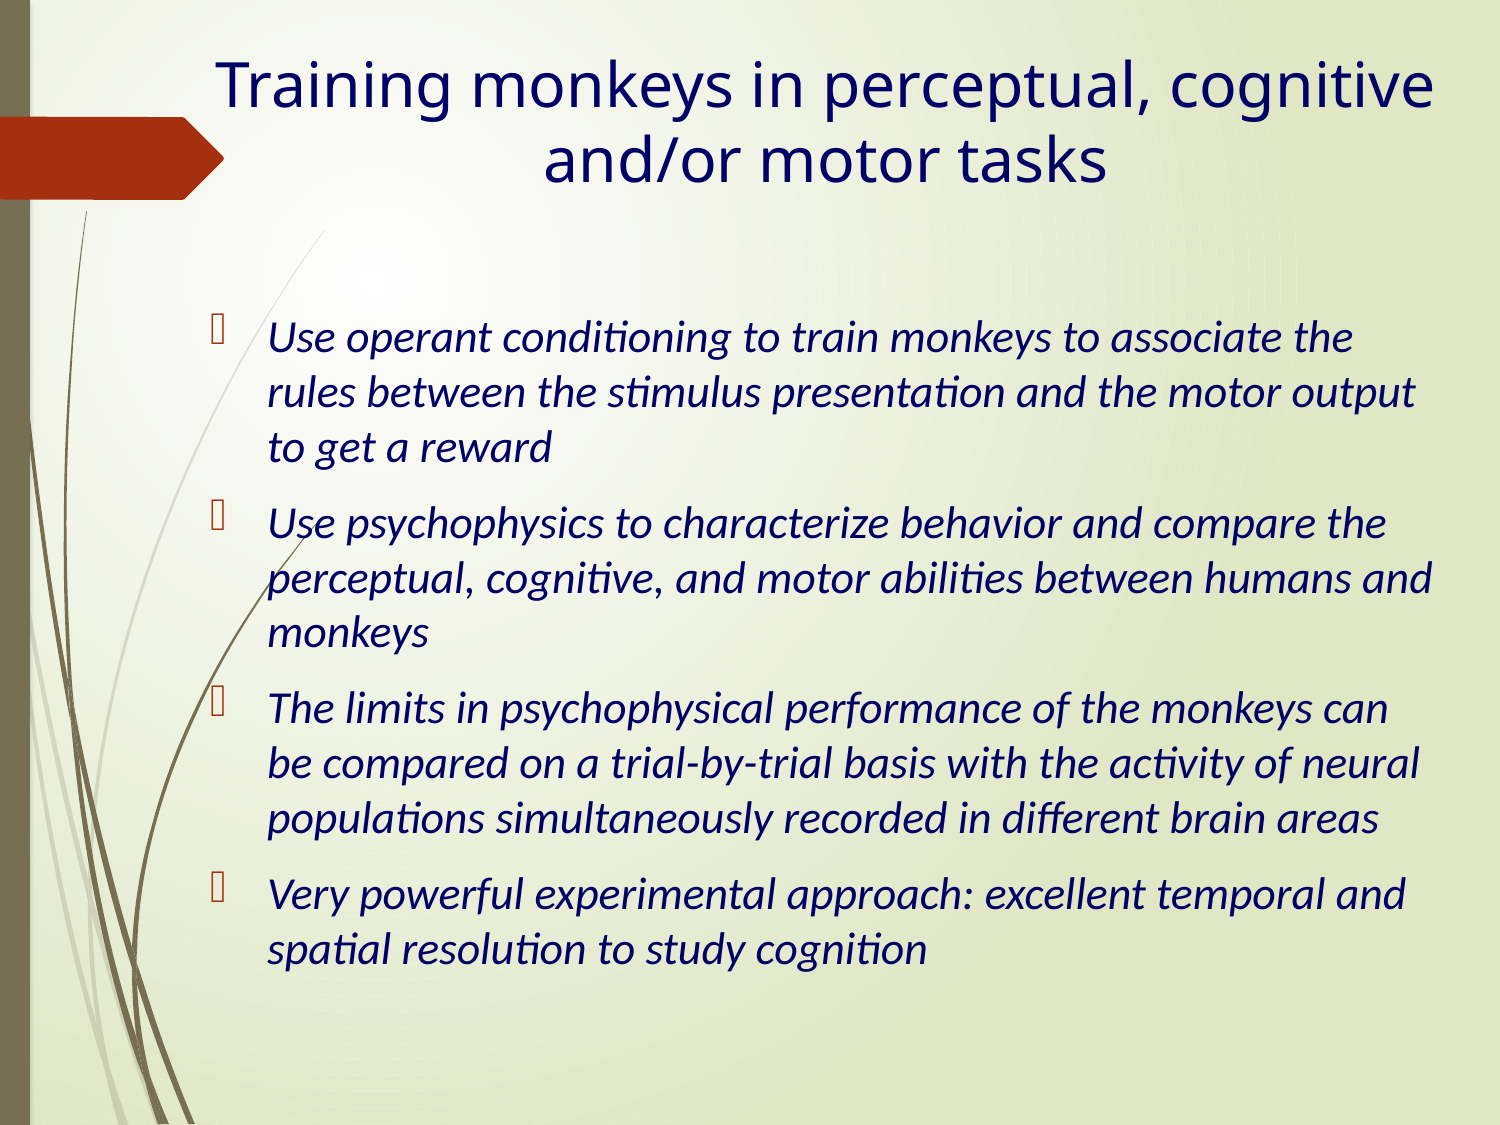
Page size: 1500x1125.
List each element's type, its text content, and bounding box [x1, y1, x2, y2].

text_box Training monkeys in perceptual, cognitive and/or motor tasks [151, 48, 1500, 192]
text_box Use operant conditioning to train monkeys to associate the rules between the stimulus presentation and the motor output to get a reward Use psychophysics to characterize behavior and compare the perceptual, cognitive, and motor abilities between humans and monkeys The limits in psychophysical performance of the monkeys can be compared on a trial-by-trial basis with the activity of neural populations simultaneously recorded in different brain areas Very powerful experimental approach: excellent temporal and spatial resolution to study cognition [196, 299, 1457, 988]
